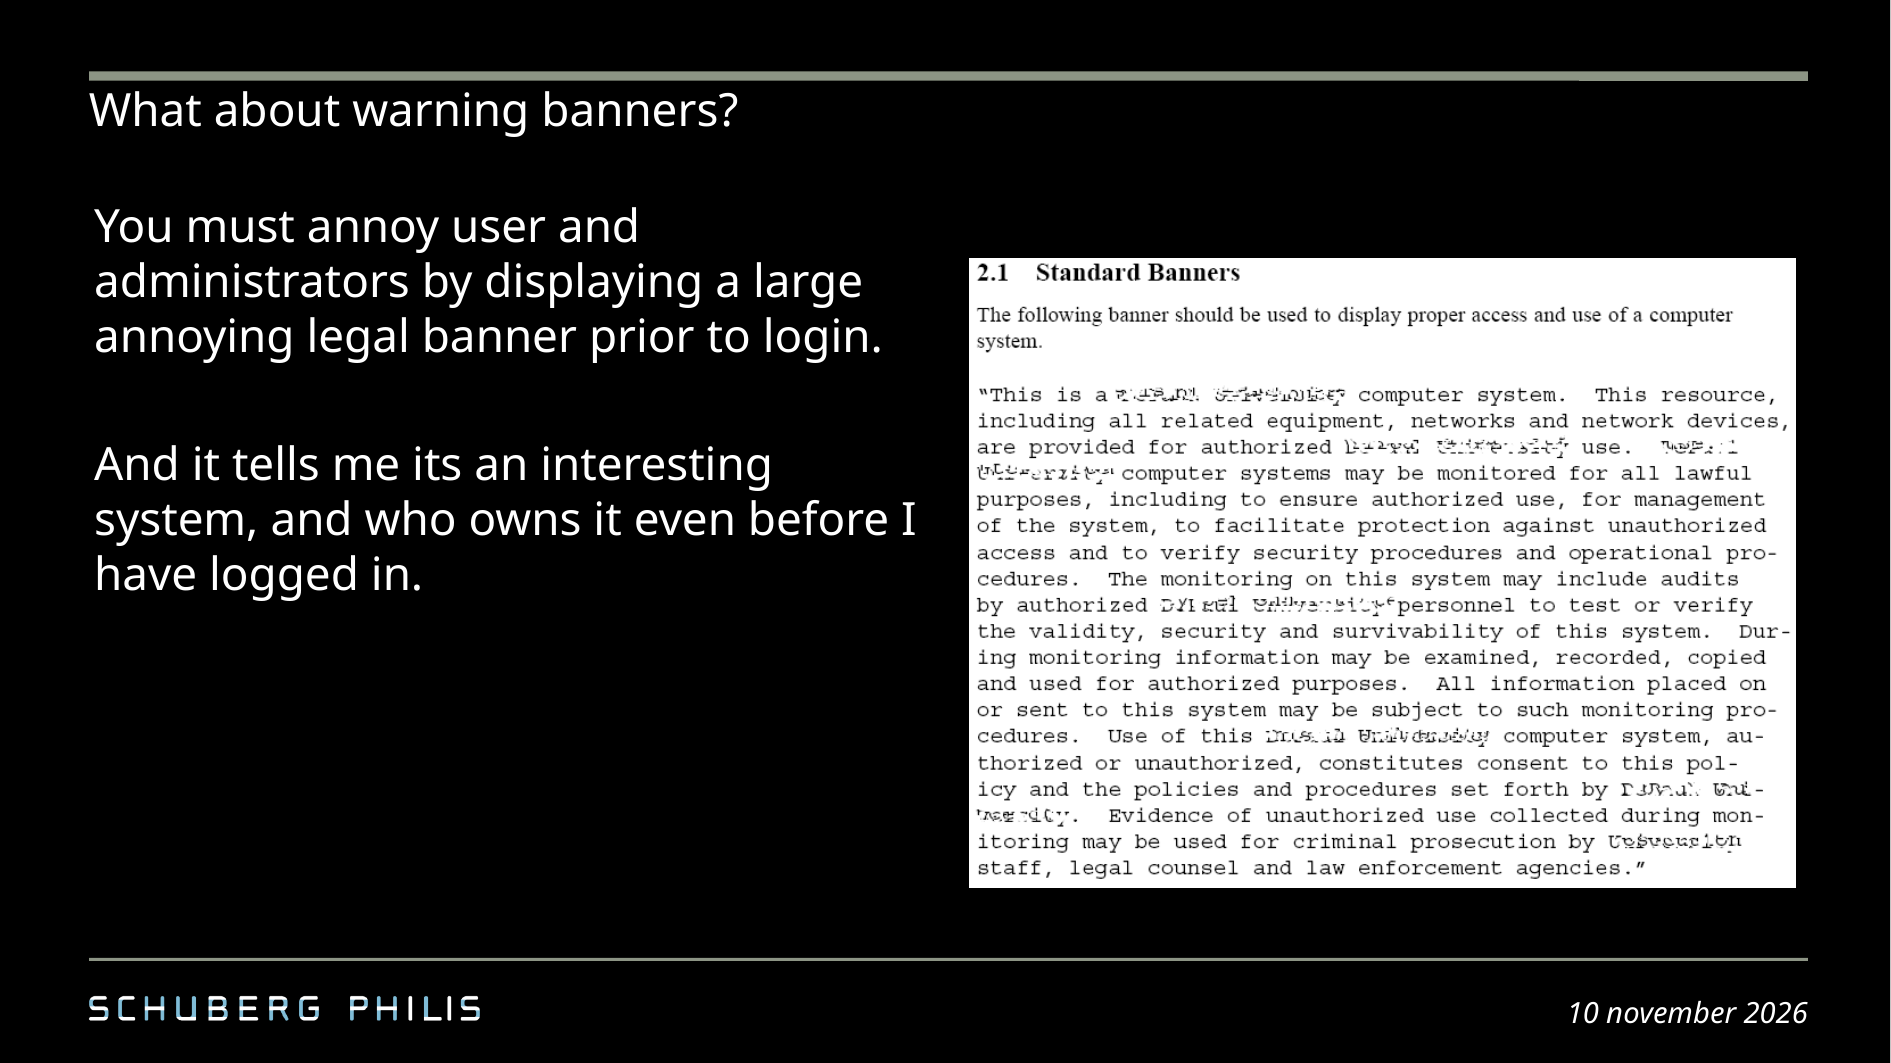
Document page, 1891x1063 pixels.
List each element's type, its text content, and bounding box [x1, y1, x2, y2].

list You must annoy user and administrators by displaying a large annoying legal banner prior to login. And it tells me its an interesting system, and who owns it even before I have logged in. [93, 196, 920, 950]
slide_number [1366, 994, 1809, 1051]
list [969, 257, 1797, 888]
picture [88, 995, 480, 1021]
title What about warning banners? [88, 79, 1808, 137]
